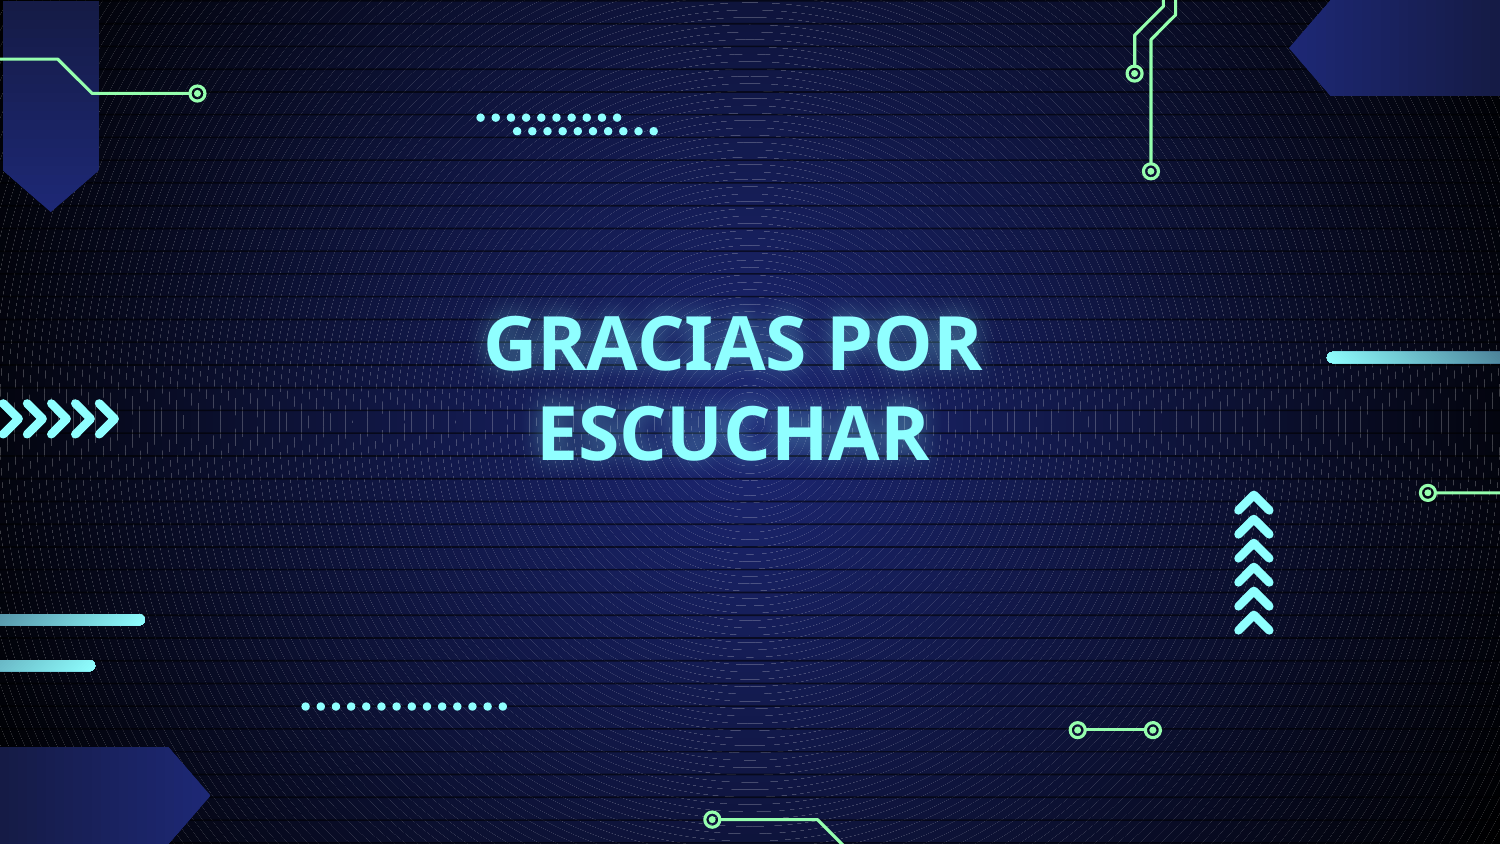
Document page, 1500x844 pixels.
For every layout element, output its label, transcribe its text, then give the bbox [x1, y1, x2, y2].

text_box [301, 702, 508, 711]
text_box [1180, 542, 1327, 583]
title GRACIAS POR ESCUCHAR [265, 280, 1202, 491]
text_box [476, 113, 659, 136]
